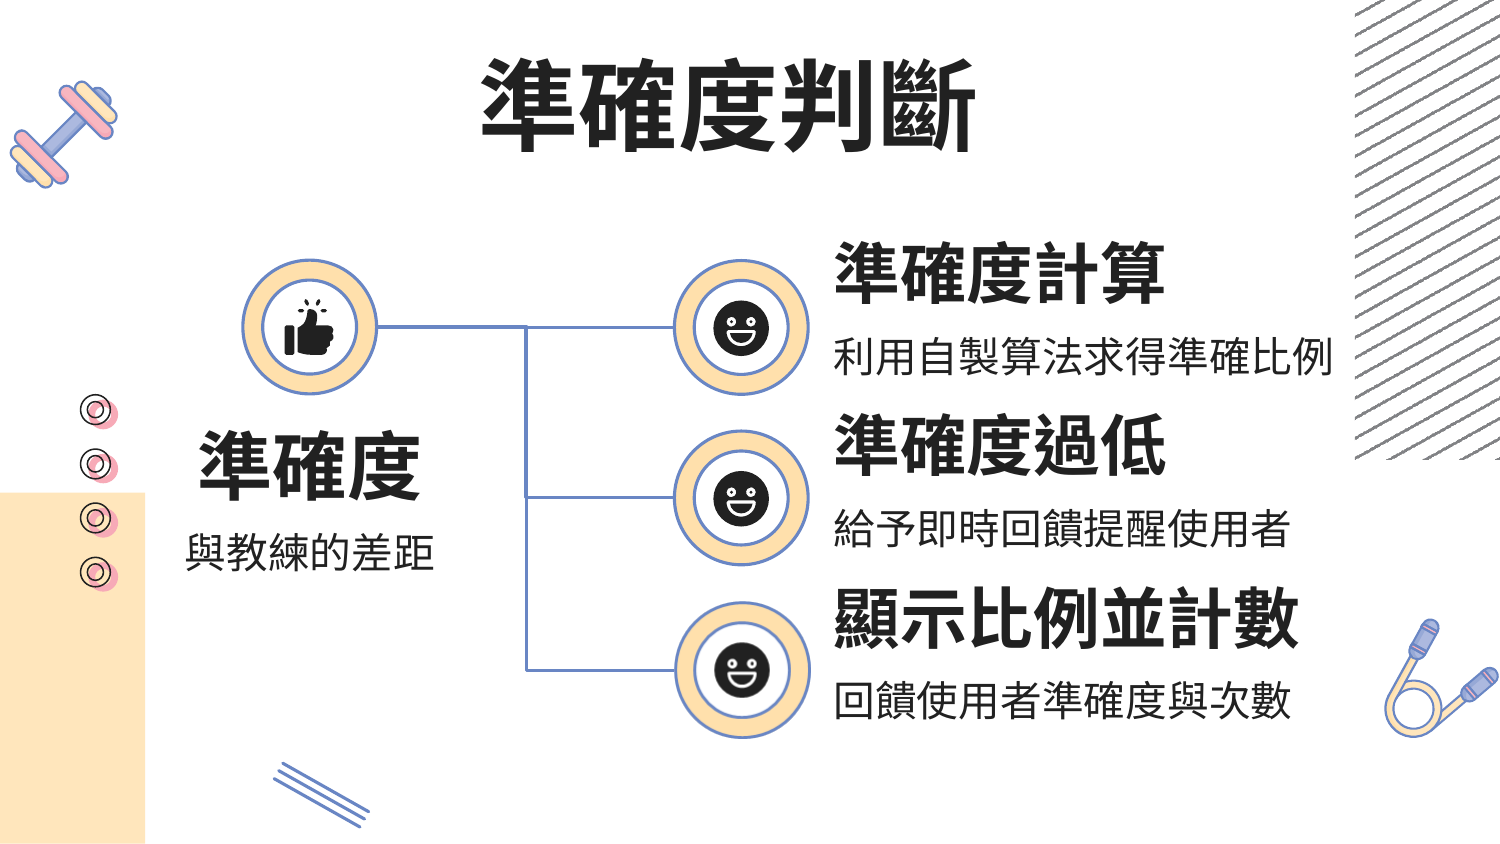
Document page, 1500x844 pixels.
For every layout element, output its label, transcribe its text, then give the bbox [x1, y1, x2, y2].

text_box 回饋使用者準確度與次數 [818, 660, 1362, 746]
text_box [242, 259, 377, 395]
text_box 顯示比例並計數 [818, 586, 1324, 660]
title 準確度判斷 [95, 28, 1362, 170]
text_box 給予即時回饋提醒使用者 [818, 487, 1392, 574]
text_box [376, 326, 675, 671]
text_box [284, 299, 335, 356]
picture [1354, 0, 1500, 460]
text_box 與教練的差距 [160, 525, 371, 598]
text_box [674, 260, 809, 395]
text_box 準確度計算 [818, 241, 1190, 316]
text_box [713, 470, 770, 527]
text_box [679, 430, 809, 566]
text_box 利用自製算法求得準確比例 [818, 316, 1362, 402]
text_box 準確度過低 [818, 413, 1190, 487]
text_box 準確度 [48, 419, 371, 525]
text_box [713, 300, 770, 357]
picture [674, 601, 812, 739]
